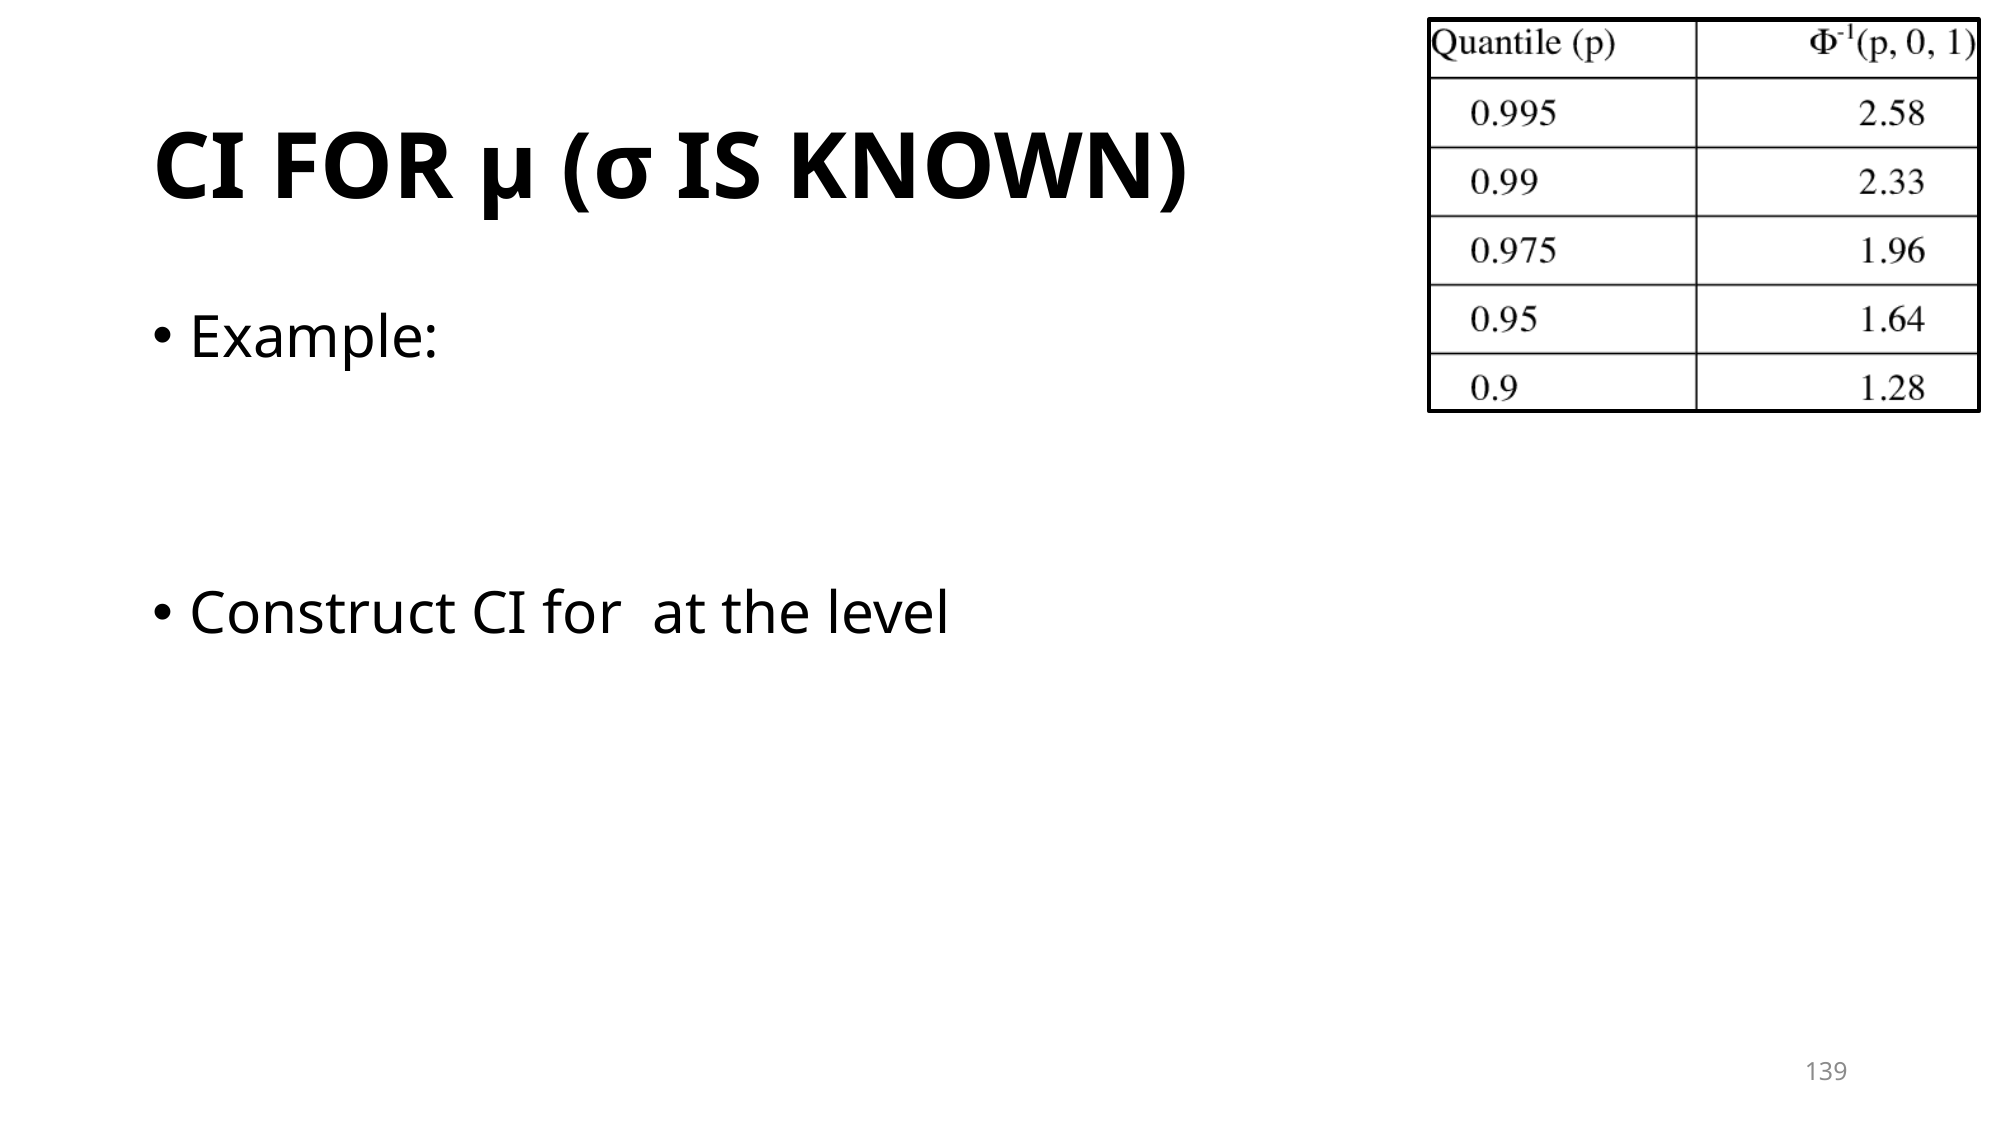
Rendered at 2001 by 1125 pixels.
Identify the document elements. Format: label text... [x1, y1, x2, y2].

title CI FOR µ (σ IS KNOWN) [137, 59, 1427, 278]
picture [1431, 21, 1977, 409]
slide_number 139 [1412, 1042, 1863, 1103]
